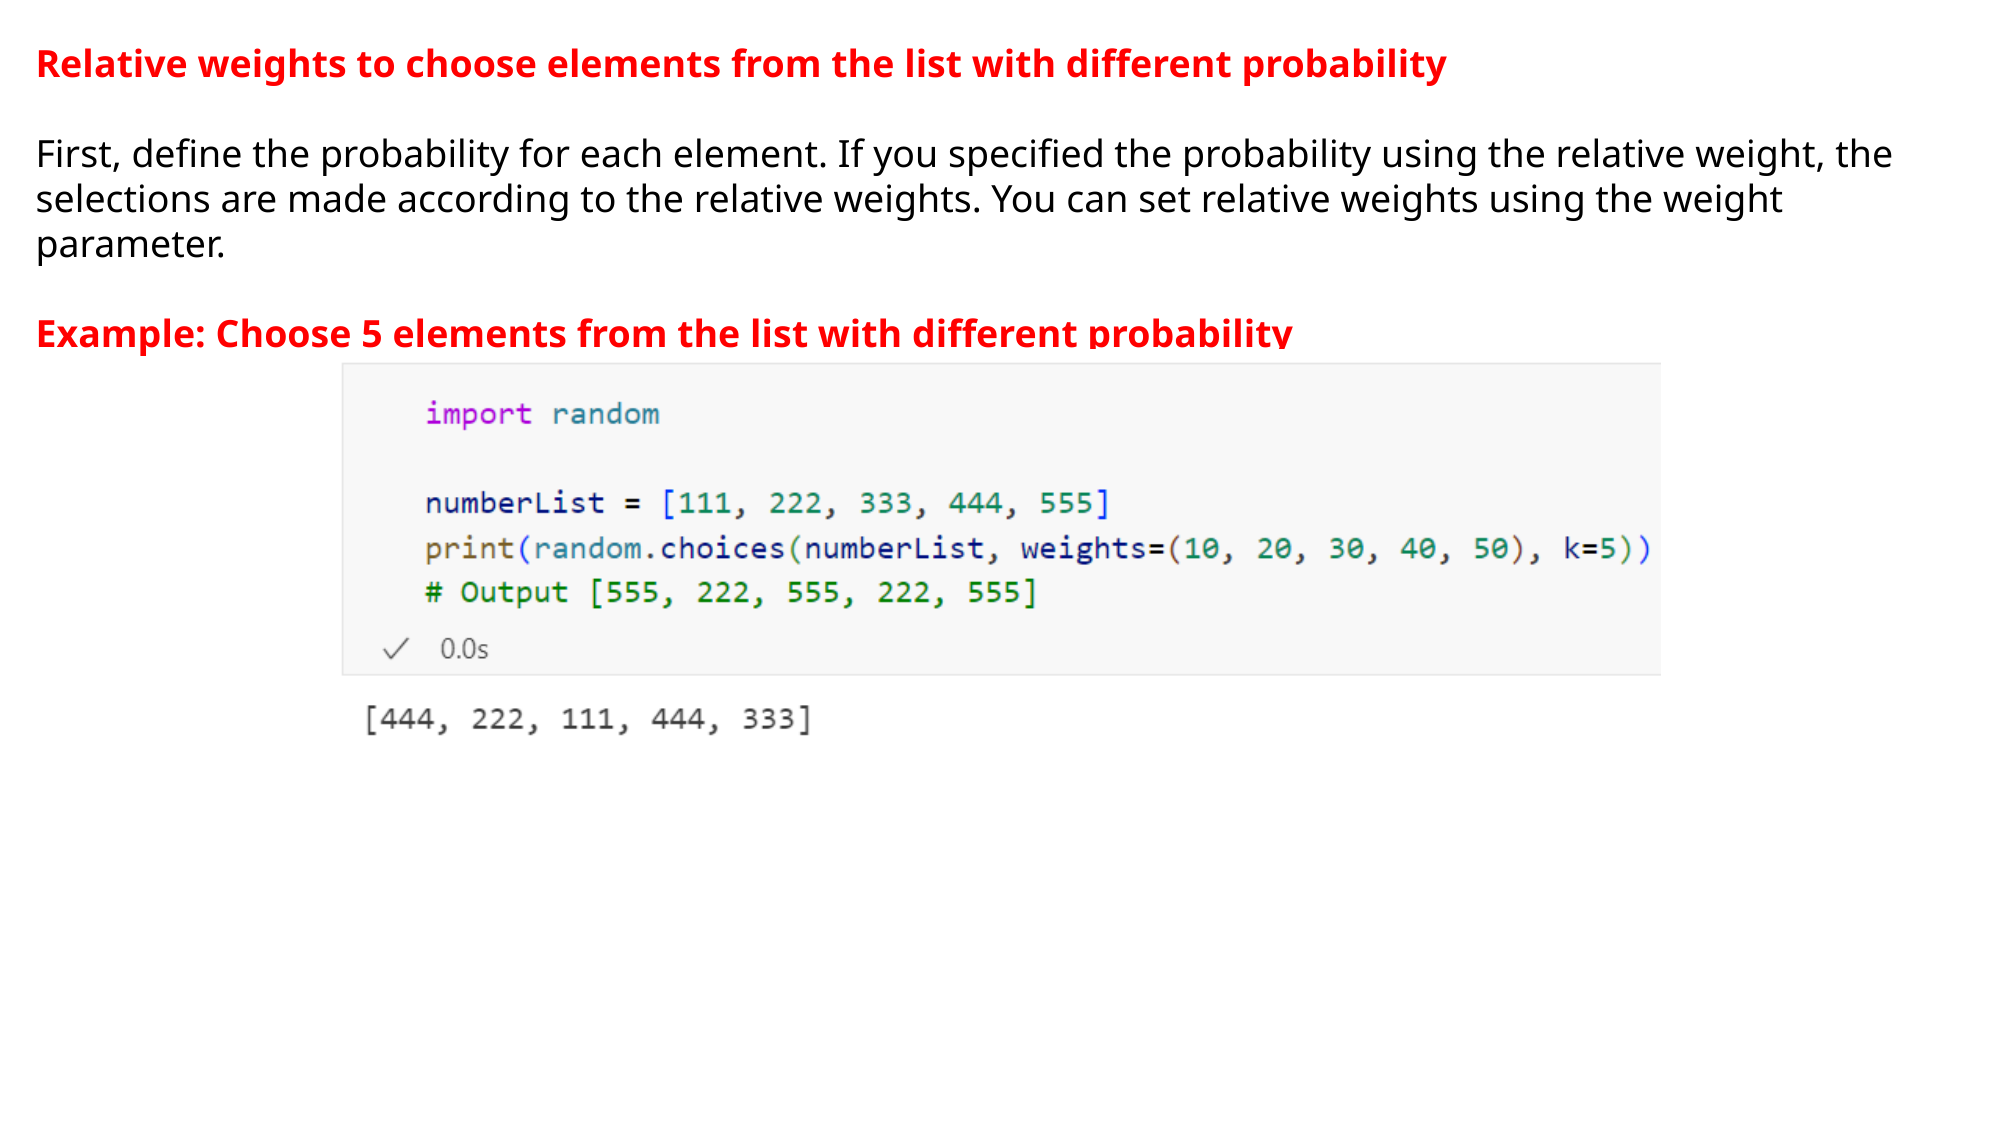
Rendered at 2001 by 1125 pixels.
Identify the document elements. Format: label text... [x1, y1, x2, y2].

text_box Relative weights to choose elements from the list with different probability First, define the probability for each element. If you specified the probability using the relative weight, the selections are made according to the relative weights. You can set relative weights using the weight parameter. Example: Choose 5 elements from the list with different probability [20, 33, 1987, 363]
picture [339, 348, 1661, 777]
